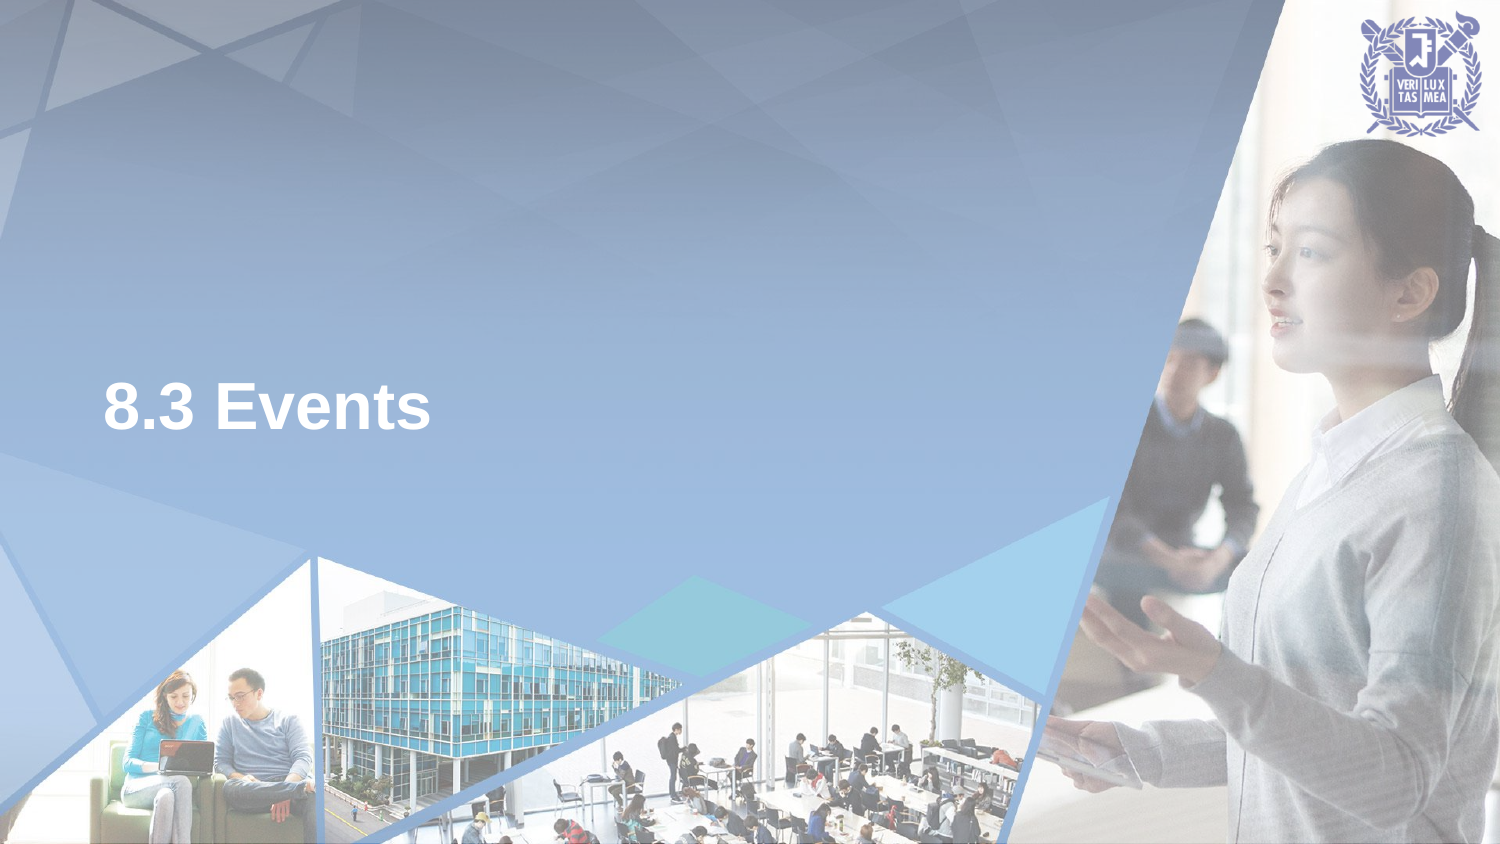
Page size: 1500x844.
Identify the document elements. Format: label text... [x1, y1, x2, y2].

picture [1357, 10, 1484, 137]
text_box 8.3 Events [88, 339, 1021, 446]
text_box [0, 0, 1500, 844]
